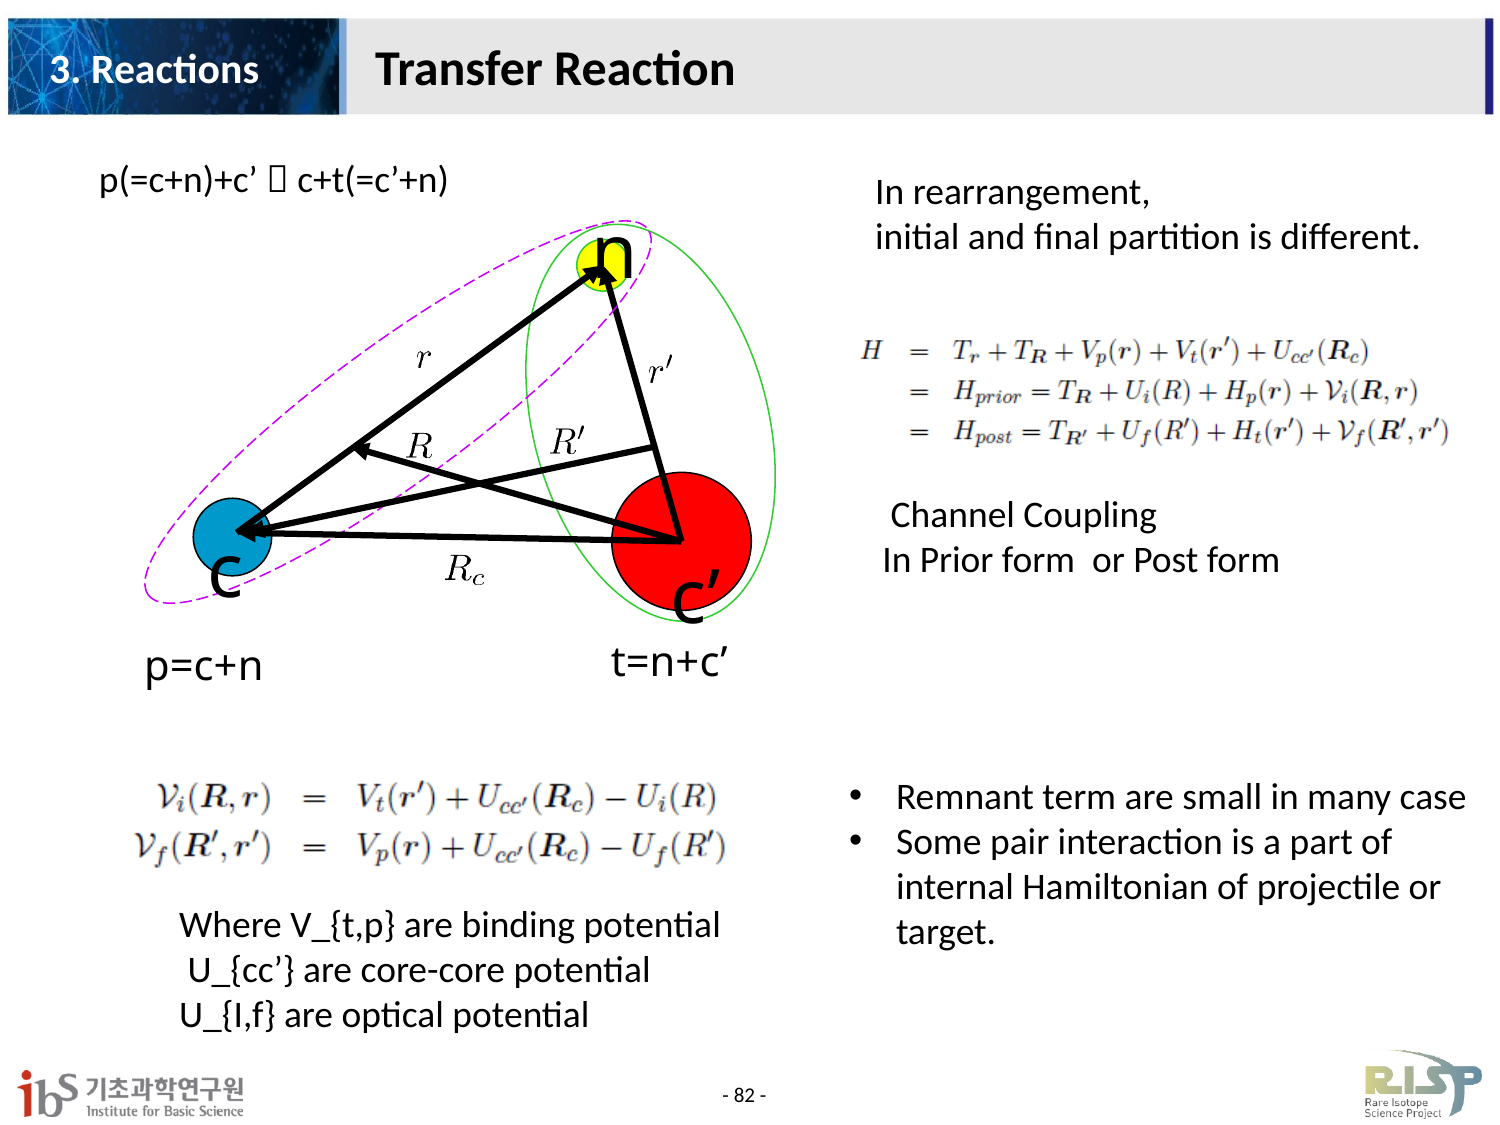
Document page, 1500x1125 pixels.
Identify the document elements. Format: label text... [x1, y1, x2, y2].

text_box Remnant term are small in many case Some pair interaction is a part of internal Hamiltonian of projectile or target. [834, 764, 1500, 960]
text_box Channel Coupling In Prior form or Post form [867, 482, 1296, 588]
picture [1364, 1049, 1482, 1119]
picture [2, 10, 1500, 130]
text_box In rearrangement, initial and final partition is different. [860, 159, 1454, 264]
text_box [88, 196, 769, 694]
text_box p(=c+n)+c’  c+t(=c’+n) [84, 147, 465, 208]
picture [106, 763, 741, 881]
text_box Where V_{t,p} are binding potential U_{cc’} are core-core potential U_{I,f} are optical potential [164, 892, 737, 1042]
picture [852, 323, 1459, 454]
picture [17, 1070, 243, 1117]
